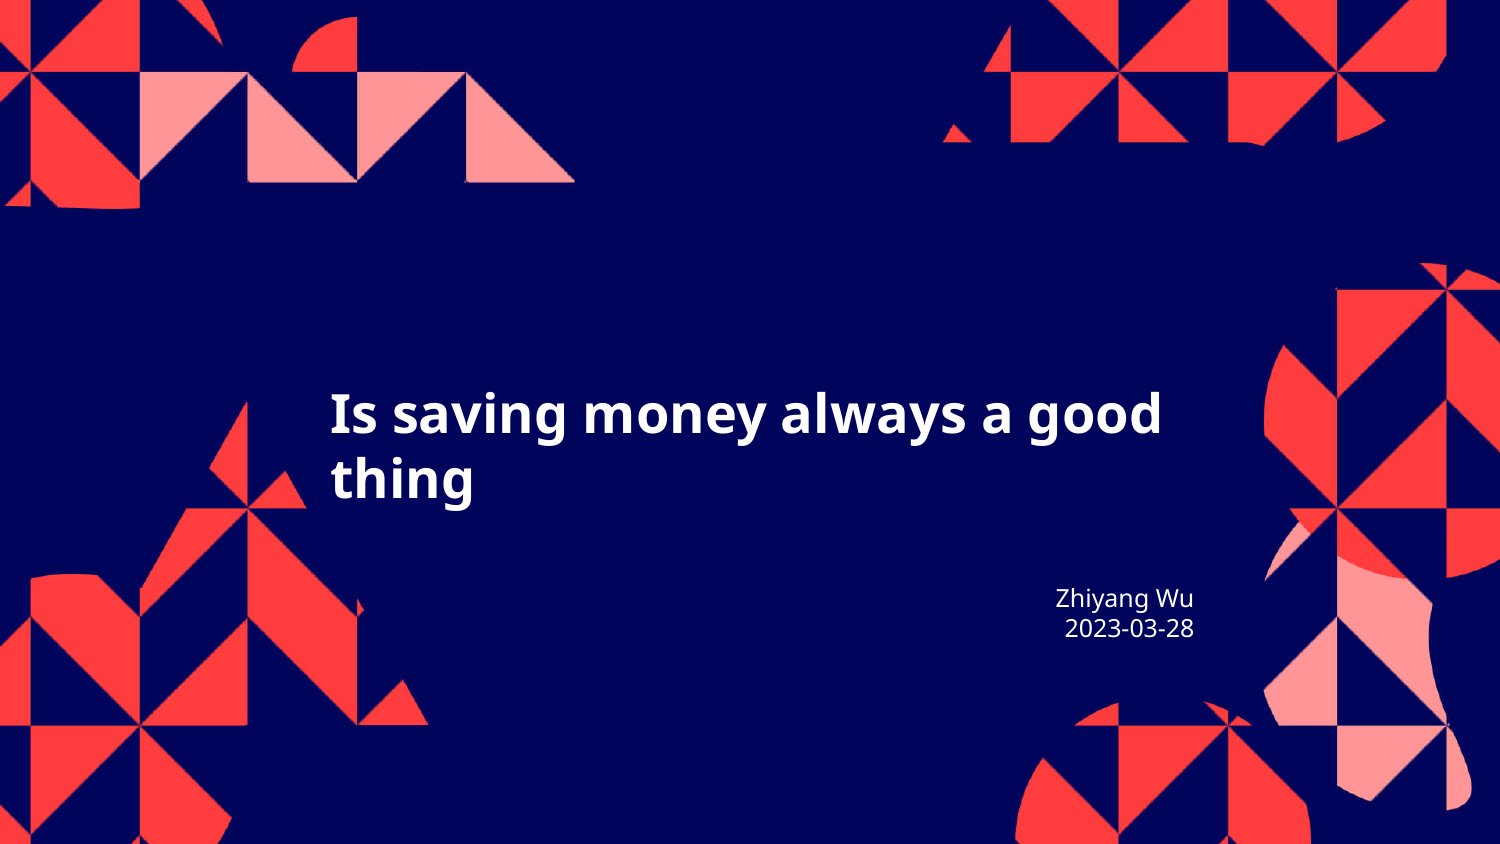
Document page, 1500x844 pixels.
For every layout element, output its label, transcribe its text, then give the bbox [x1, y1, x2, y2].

picture [0, 0, 1500, 844]
text_box Zhiyang Wu 2023-03-28 [890, 575, 1210, 666]
text_box Is saving money always a good thing [315, 326, 1185, 517]
